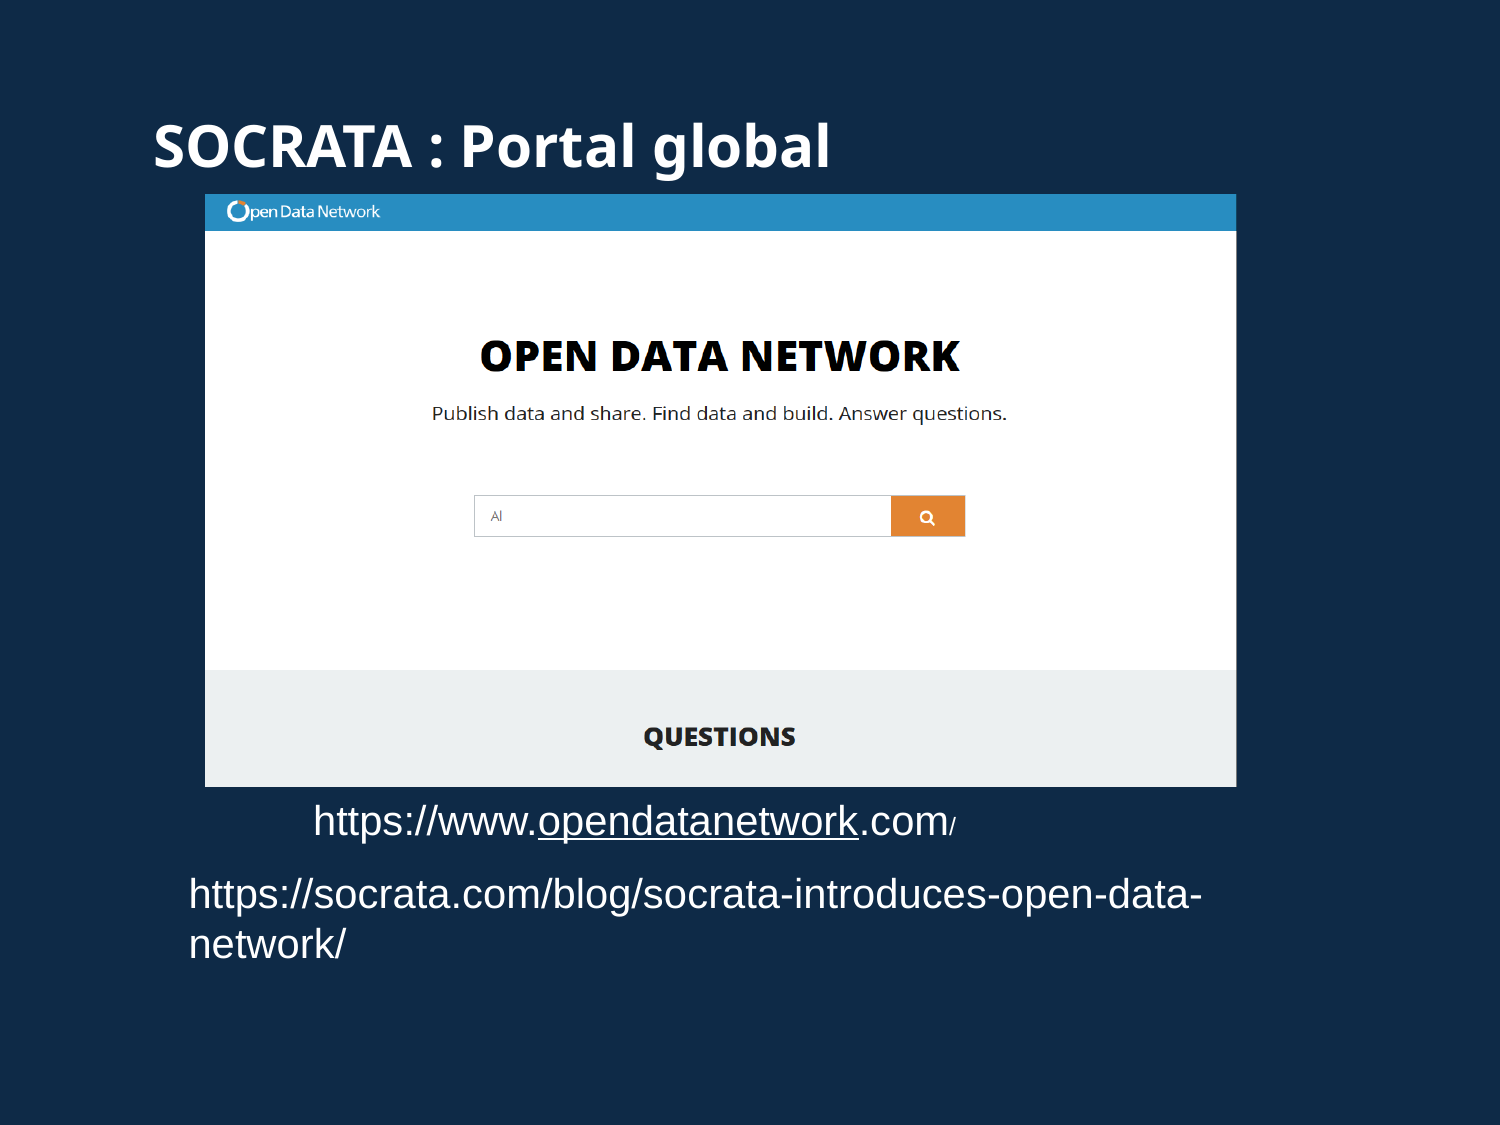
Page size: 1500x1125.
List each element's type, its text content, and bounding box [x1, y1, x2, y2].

text_box https://socrata.com/blog/socrata-introduces-open-data-network/ [175, 860, 1359, 906]
text_box SOCRATA : Portal global [139, 102, 882, 163]
picture [205, 193, 1237, 787]
text_box https://www.opendatanetwork.com/ [299, 795, 1114, 837]
